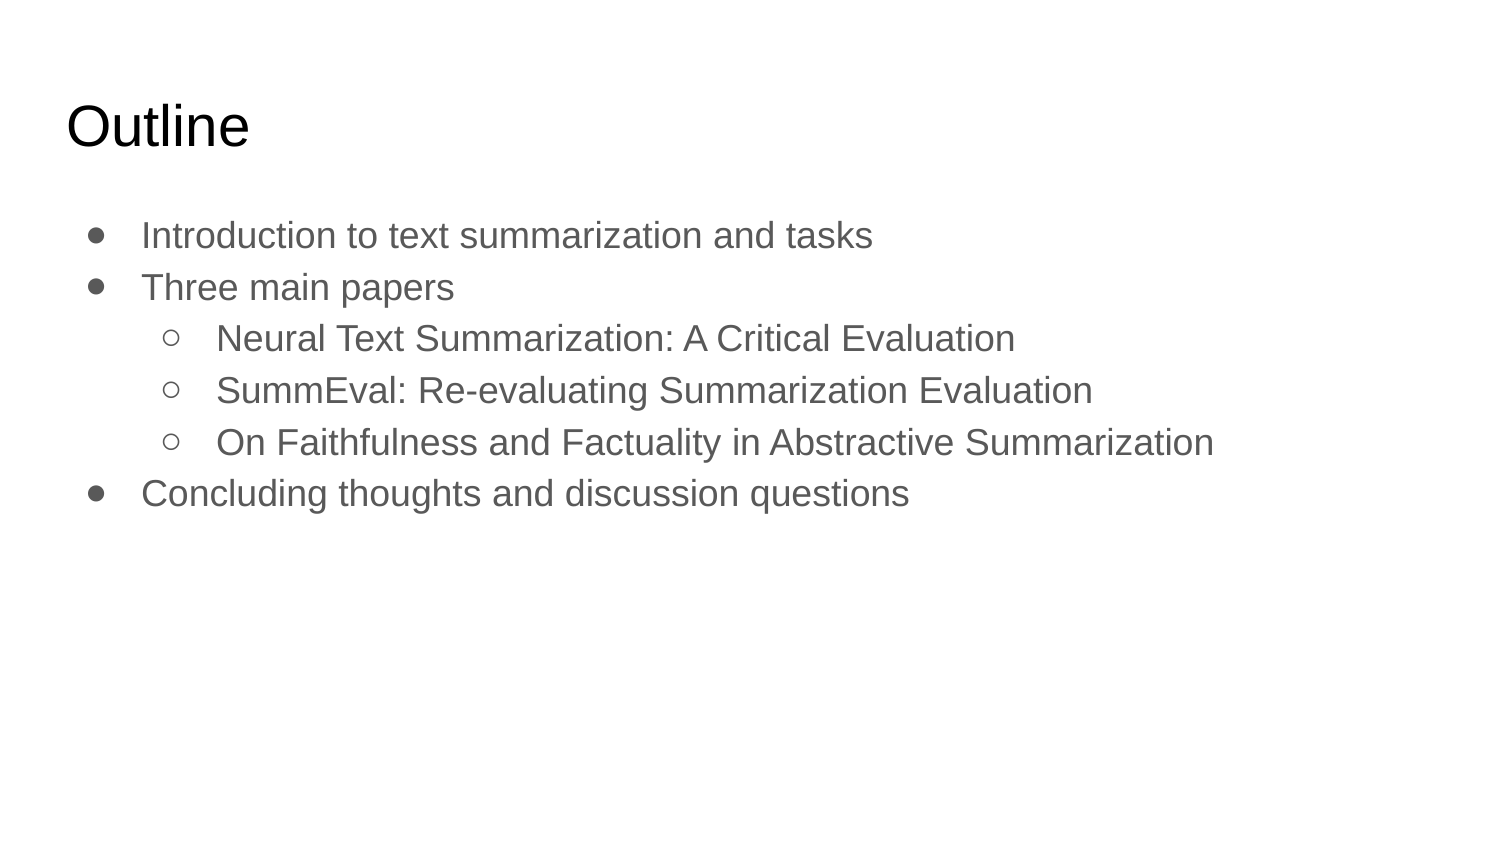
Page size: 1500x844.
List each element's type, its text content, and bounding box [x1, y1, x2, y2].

list Introduction to text summarization and tasks Three main papers Neural Text Summarization: A Critical Evaluation SummEval: Re-evaluating Summarization Evaluation On Faithfulness and Factuality in Abstractive Summarization Concluding thoughts and discussion questions [51, 189, 1449, 750]
title Outline [51, 72, 1449, 167]
